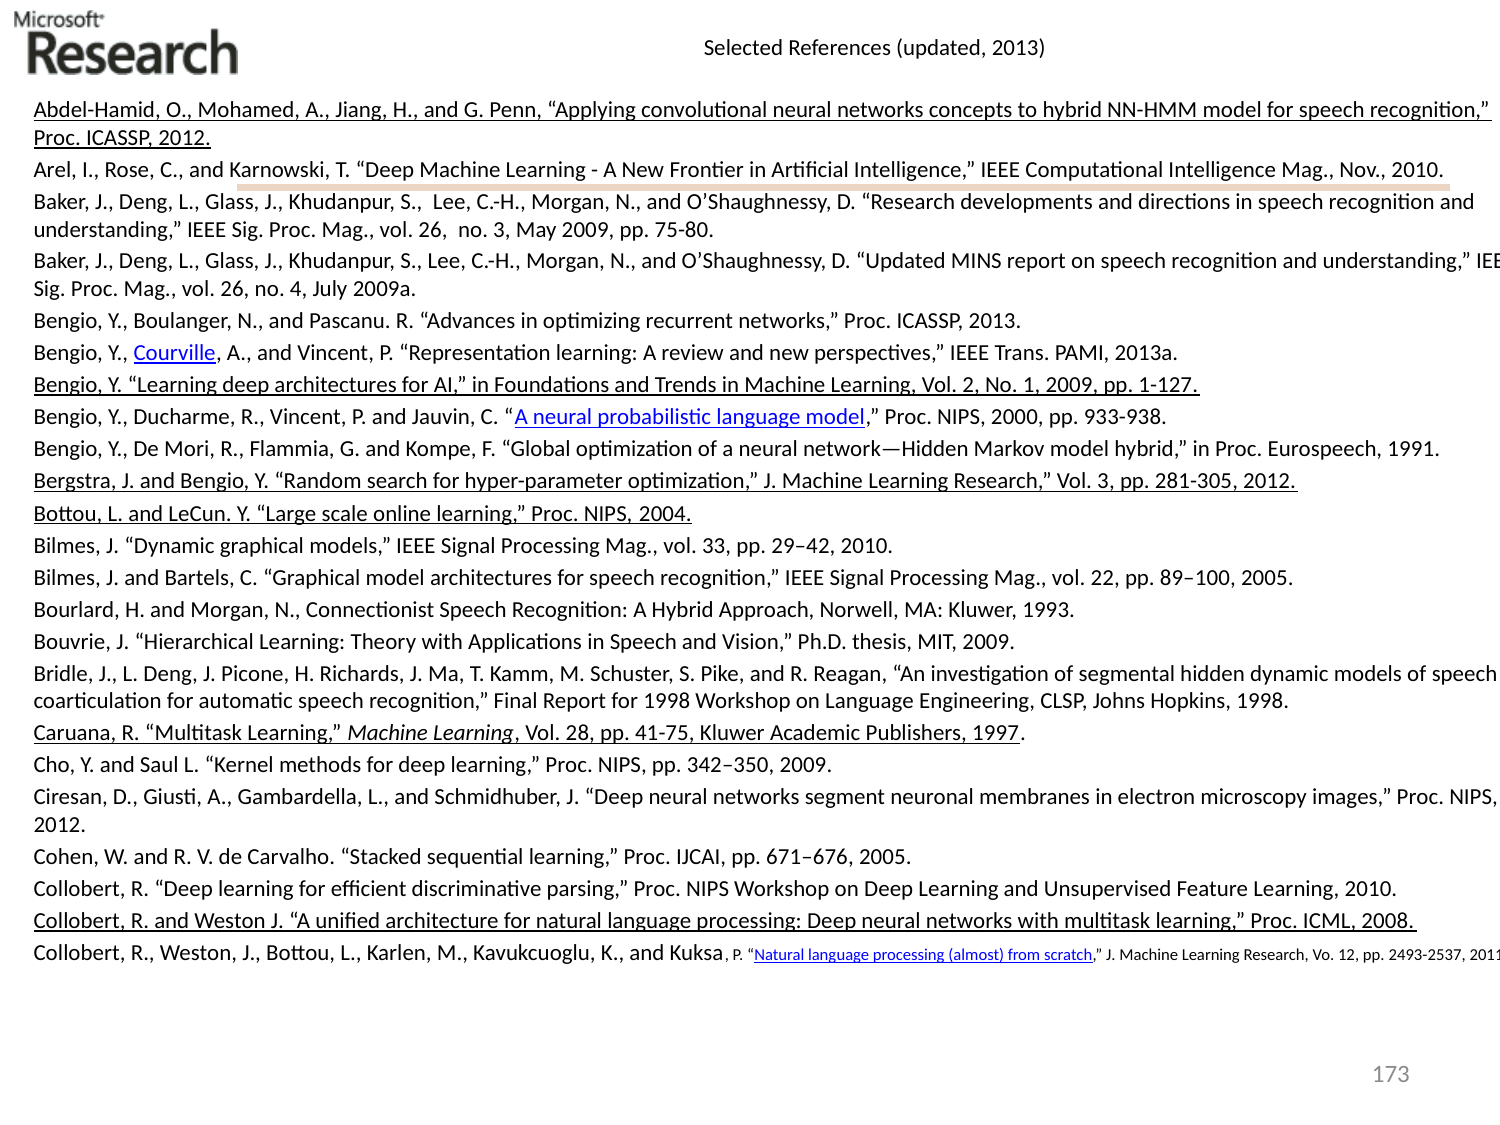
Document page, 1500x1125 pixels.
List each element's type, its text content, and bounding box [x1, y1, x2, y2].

slide_number 173 [1074, 1042, 1425, 1103]
title Selected References (updated, 2013) [200, 24, 1500, 68]
list Abdel-Hamid, O., Mohamed, A., Jiang, H., and G. Penn, “Applying convolutional neural networks concepts to hybrid NN-HMM model for speech recognition,” Proc. ICASSP, 2012. Arel, I., Rose, C., and Karnowski, T. “Deep Machine Learning - A New Frontier in Artificial Intelligence,” IEEE Computational Intelligence Mag., Nov., 2010. Baker, J., Deng, L., Glass, J., Khudanpur, S., Lee, C.-H., Morgan, N., and O’Shaughnessy, D. “Research developments and directions in speech recognition and understanding,” IEEE Sig. Proc. Mag., vol. 26, no. 3, May 2009, pp. 75-80. Baker, J., Deng, L., Glass, J., Khudanpur, S., Lee, C.-H., Morgan, N., and O’Shaughnessy, D. “Updated MINS report on speech recognition and understanding,” IEEE Sig. Proc. Mag., vol. 26, no. 4, July 2009a. Bengio, Y., Boulanger, N., and Pascanu. R. “Advances in optimizing recurrent networks,” Proc. ICASSP, 2013. Bengio, Y., Courville, A., and Vincent, P. “Representation learning: A review and new perspectives,” IEEE Trans. PAMI, 2013a. Bengio, Y. “Learning deep architectures for AI,” in Foundations and Trends in Machine Learning, Vol. 2, No. 1, 2009, pp. 1-127. Bengio, Y., Ducharme, R., Vincent, P. and Jauvin, C. “A neural probabilistic language model,” Proc. NIPS, 2000, pp. 933-938. Bengio, Y., De Mori, R., Flammia, G. and Kompe, F. “Global optimization of a neural network—Hidden Markov model hybrid,” in Proc. Eurospeech, 1991. Bergstra, J. and Bengio, Y. “Random search for hyper-parameter optimization,” J. Machine Learning Research,” Vol. 3, pp. 281-305, 2012. Bottou, L. and LeCun. Y. “Large scale online learning,” Proc. NIPS, 2004. Bilmes, J. “Dynamic graphical models,” IEEE Signal Processing Mag., vol. 33, pp. 29–42, 2010. Bilmes, J. and Bartels, C. “Graphical model architectures for speech recognition,” IEEE Signal Processing Mag., vol. 22, pp. 89–100, 2005. Bourlard, H. and Morgan, N., Connectionist Speech Recognition: A Hybrid Approach, Norwell, MA: Kluwer, 1993. Bouvrie, J. “Hierarchical Learning: Theory with Applications in Speech and Vision,” Ph.D. thesis, MIT, 2009. Bridle, J., L. Deng, J. Picone, H. Richards, J. Ma, T. Kamm, M. Schuster, S. Pike, and R. Reagan, “An investigation of segmental hidden dynamic models of speech coarticulation for automatic speech recognition,” Final Report for 1998 Workshop on Language Engineering, CLSP, Johns Hopkins, 1998. Caruana, R. “Multitask Learning,” Machine Learning, Vol. 28, pp. 41-75, Kluwer Academic Publishers, 1997. Cho, Y. and Saul L. “Kernel methods for deep learning,” Proc. NIPS, pp. 342–350, 2009. Ciresan, D., Giusti, A., Gambardella, L., and Schmidhuber, J. “Deep neural networks segment neuronal membranes in electron microscopy images,” Proc. NIPS, 2012. Cohen, W. and R. V. de Carvalho. “Stacked sequential learning,” Proc. IJCAI, pp. 671–676, 2005. Collobert, R. “Deep learning for efficient discriminative parsing,” Proc. NIPS Workshop on Deep Learning and Unsupervised Feature Learning, 2010. Collobert, R. and Weston J. “A unified architecture for natural language processing: Deep neural networks with multitask learning,” Proc. ICML, 2008. Collobert, R., Weston, J., Bottou, L., Karlen, M., Kavukcuoglu, K., and Kuksa, P. “Natural language processing (almost) from scratch,” J. Machine Learning Research, Vo. 12, pp. 2493-2537, 2011. [0, 87, 1500, 1125]
picture [14, 10, 238, 75]
